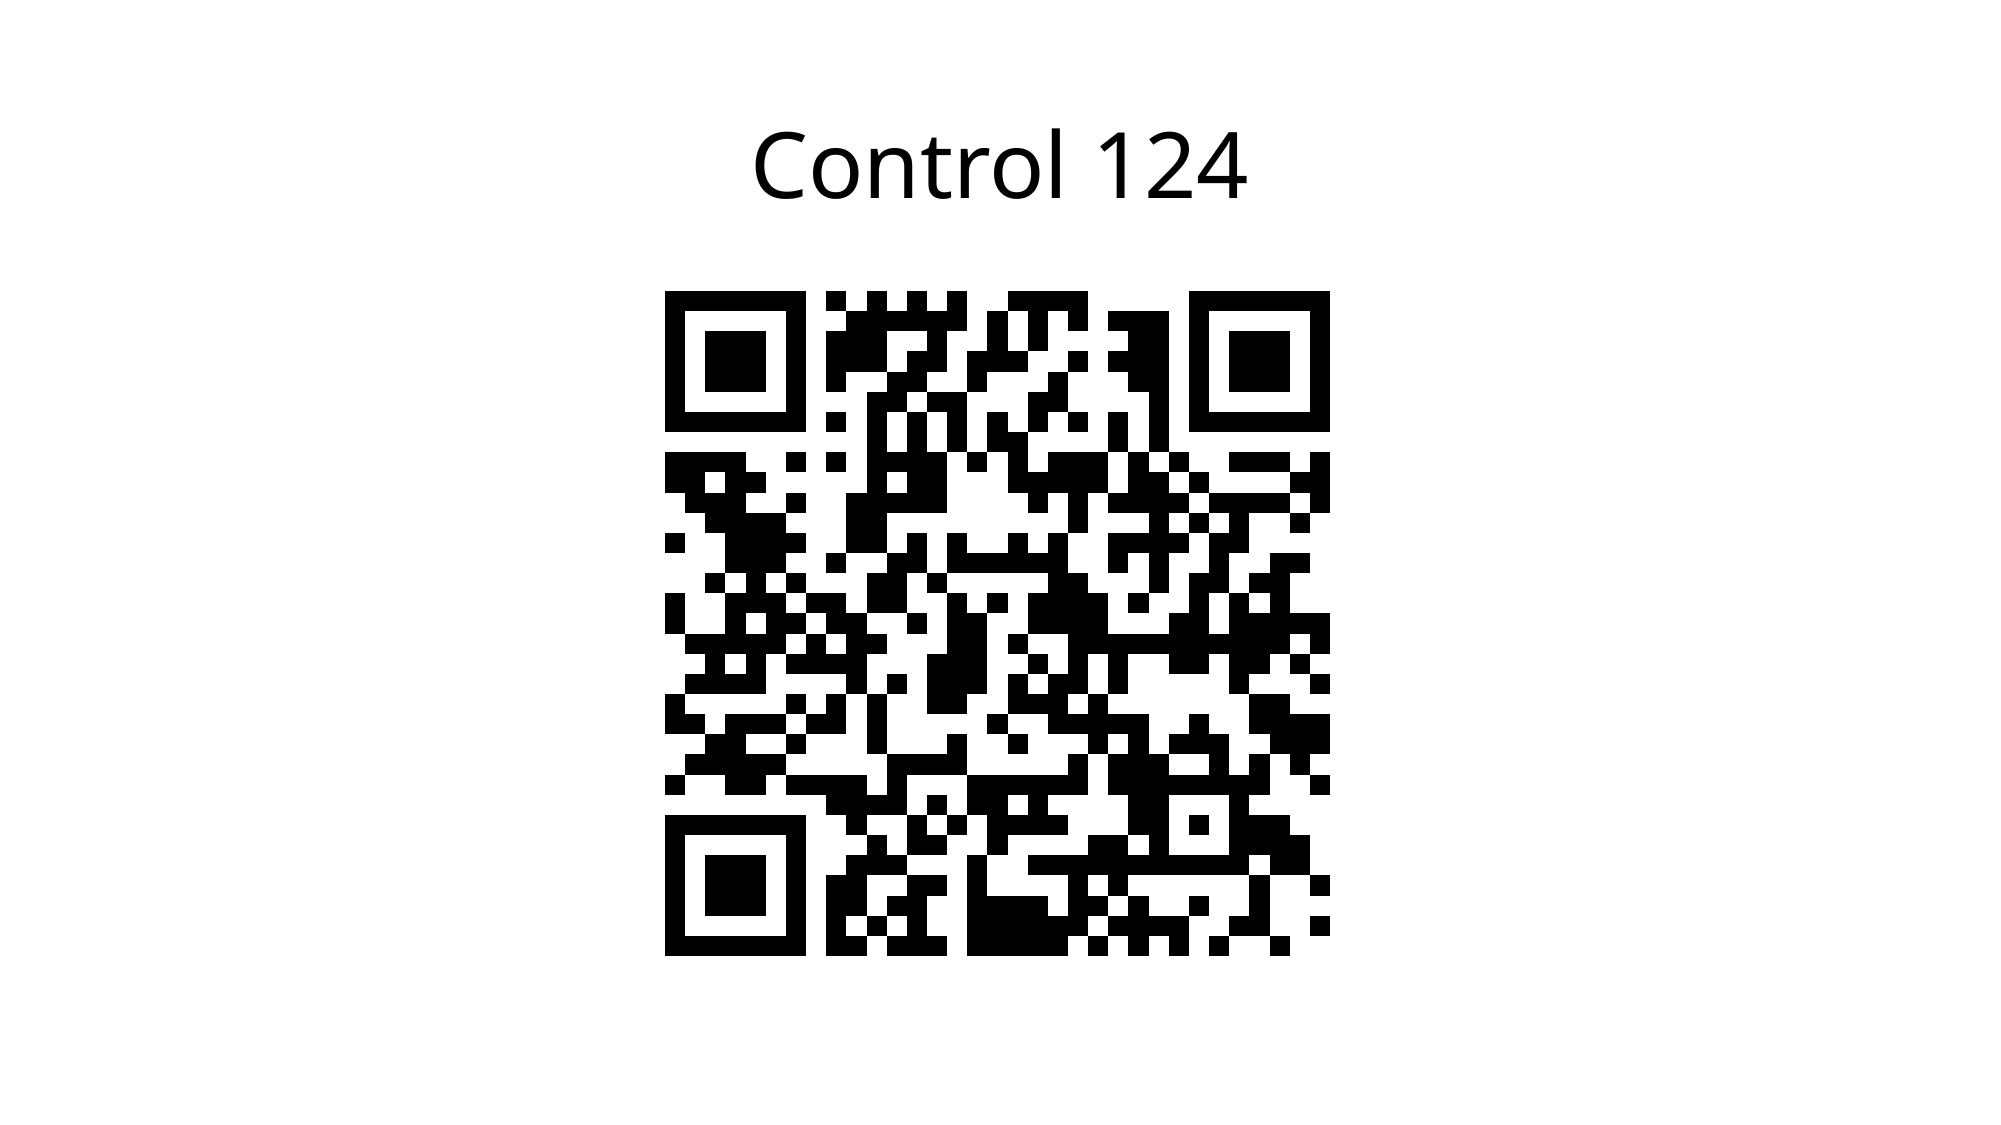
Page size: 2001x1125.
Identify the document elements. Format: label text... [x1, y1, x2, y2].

picture [597, 223, 1403, 1029]
title Control 124 [137, 59, 1863, 278]
